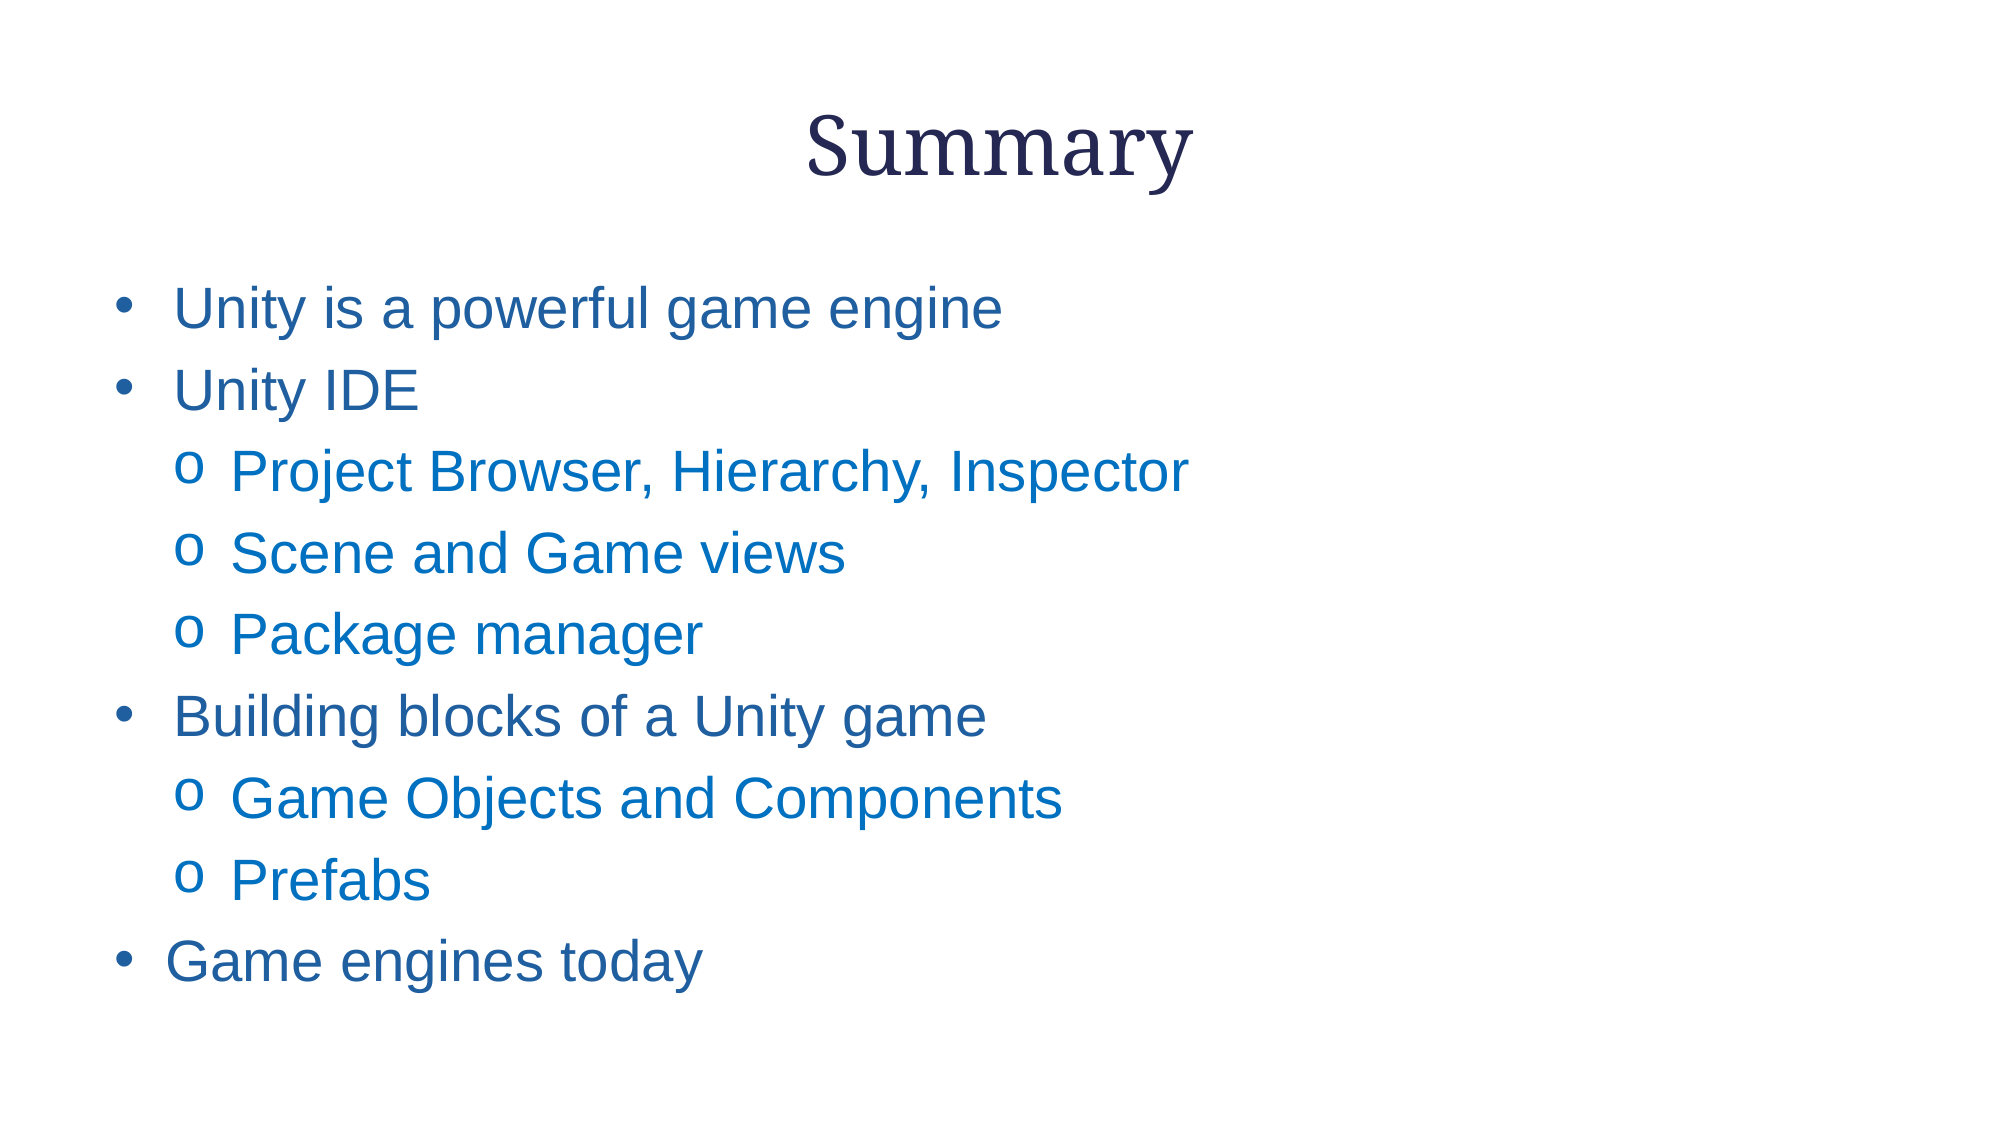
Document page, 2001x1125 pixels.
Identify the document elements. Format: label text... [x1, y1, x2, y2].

title Summary [99, 0, 1900, 200]
list Unity is a powerful game engine Unity IDE Project Browser, Hierarchy, Inspector Scene and Game views Package manager Building blocks of a Unity game Game Objects and Components Prefabs Game engines today [99, 262, 1900, 1005]
